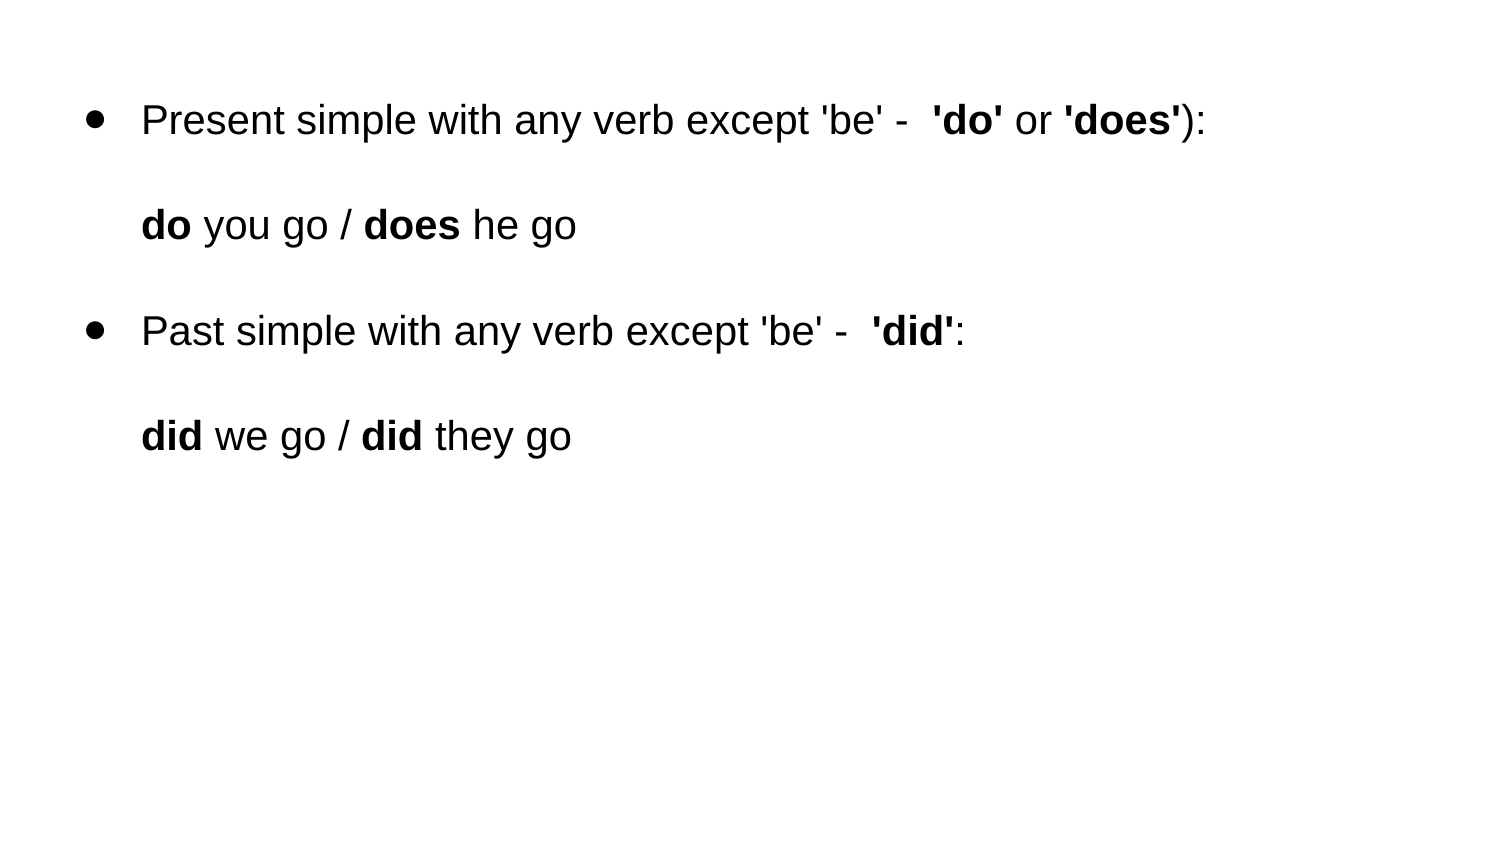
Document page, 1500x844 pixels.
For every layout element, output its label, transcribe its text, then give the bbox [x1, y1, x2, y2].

subtitle Present simple with any verb except 'be' - 'do' or 'does'): do you go / does he go Past simple with any verb except 'be' - 'did': did we go / did they go [51, 69, 1449, 595]
